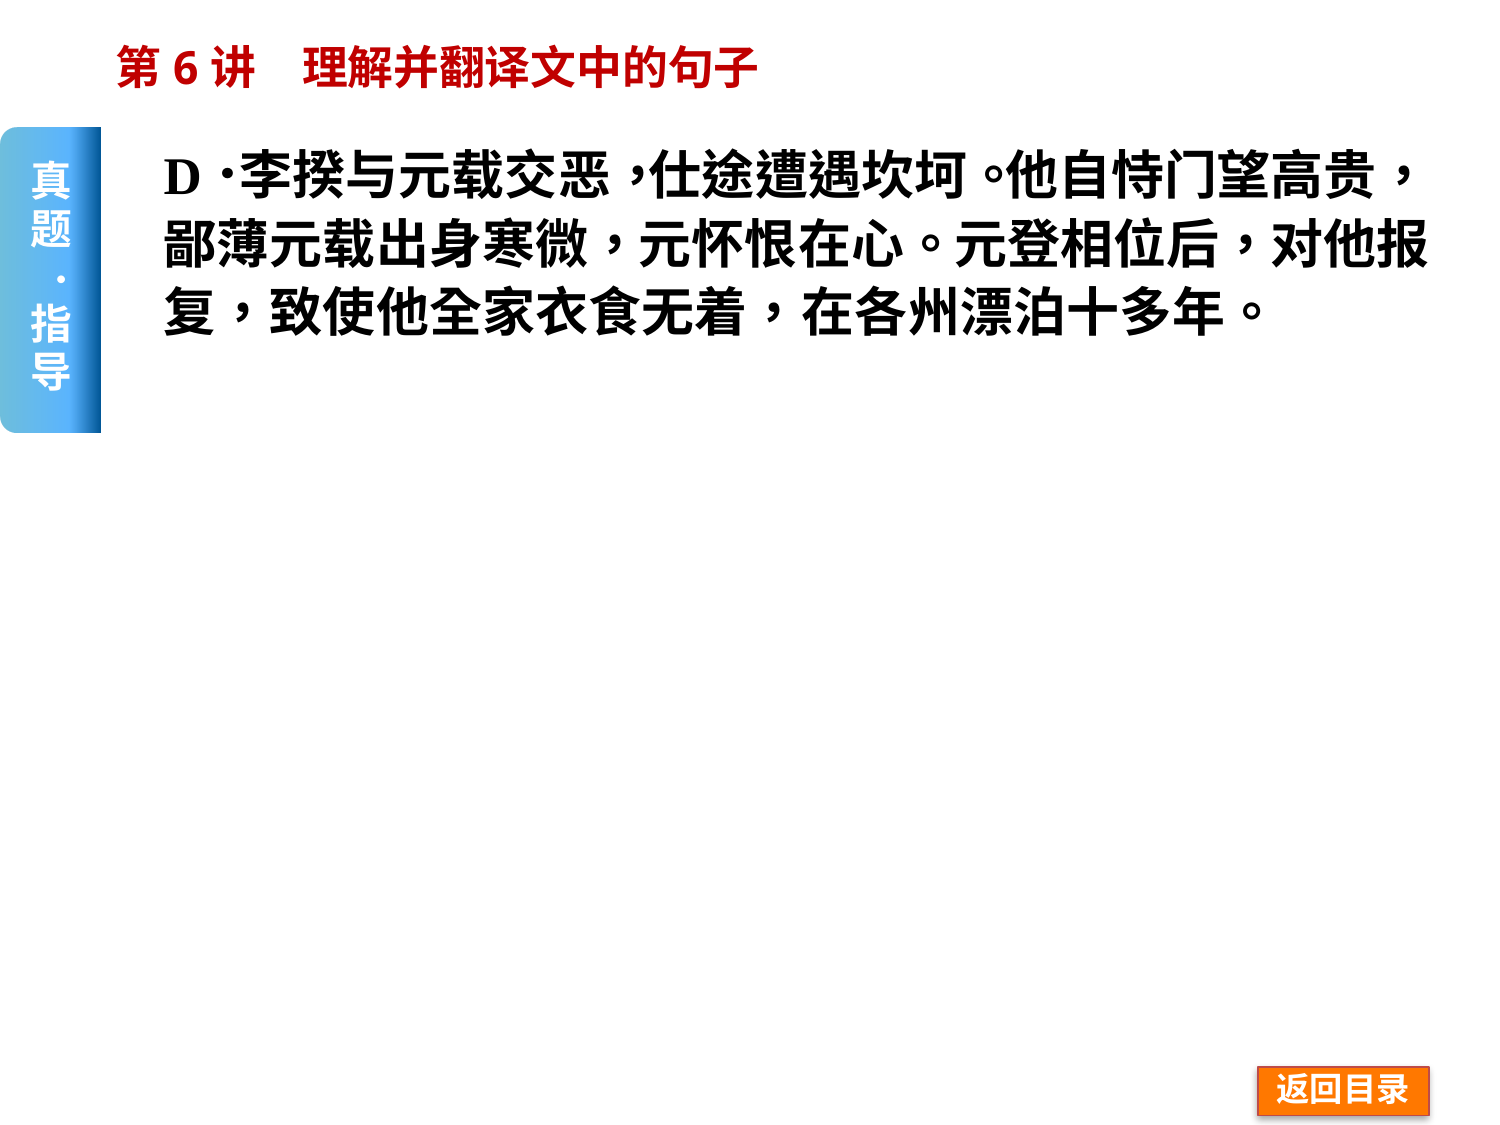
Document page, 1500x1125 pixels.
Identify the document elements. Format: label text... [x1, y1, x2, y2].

title 第6讲 理解并翻译文中的句子 [100, 27, 1199, 106]
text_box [163, 140, 1430, 1125]
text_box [0, 127, 101, 457]
